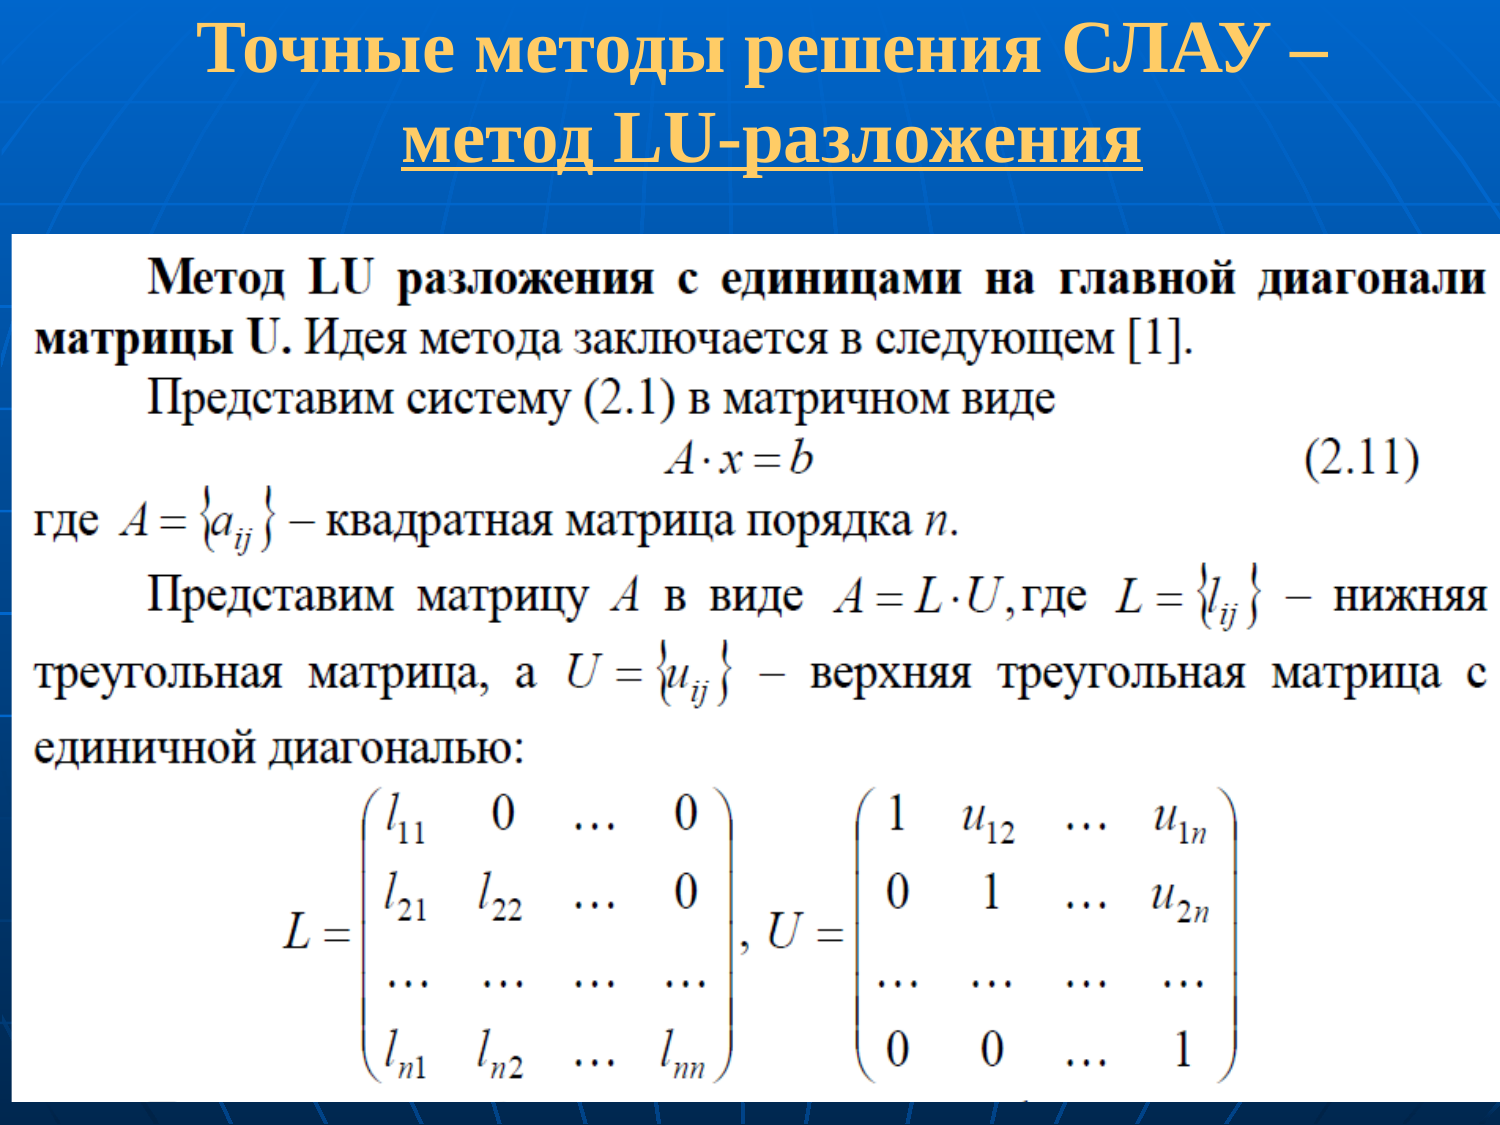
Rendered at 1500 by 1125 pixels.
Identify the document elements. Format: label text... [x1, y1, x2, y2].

text_box Точные методы решения СЛАУ – метод LU-разложения [44, 0, 1500, 176]
picture [11, 234, 1500, 1102]
